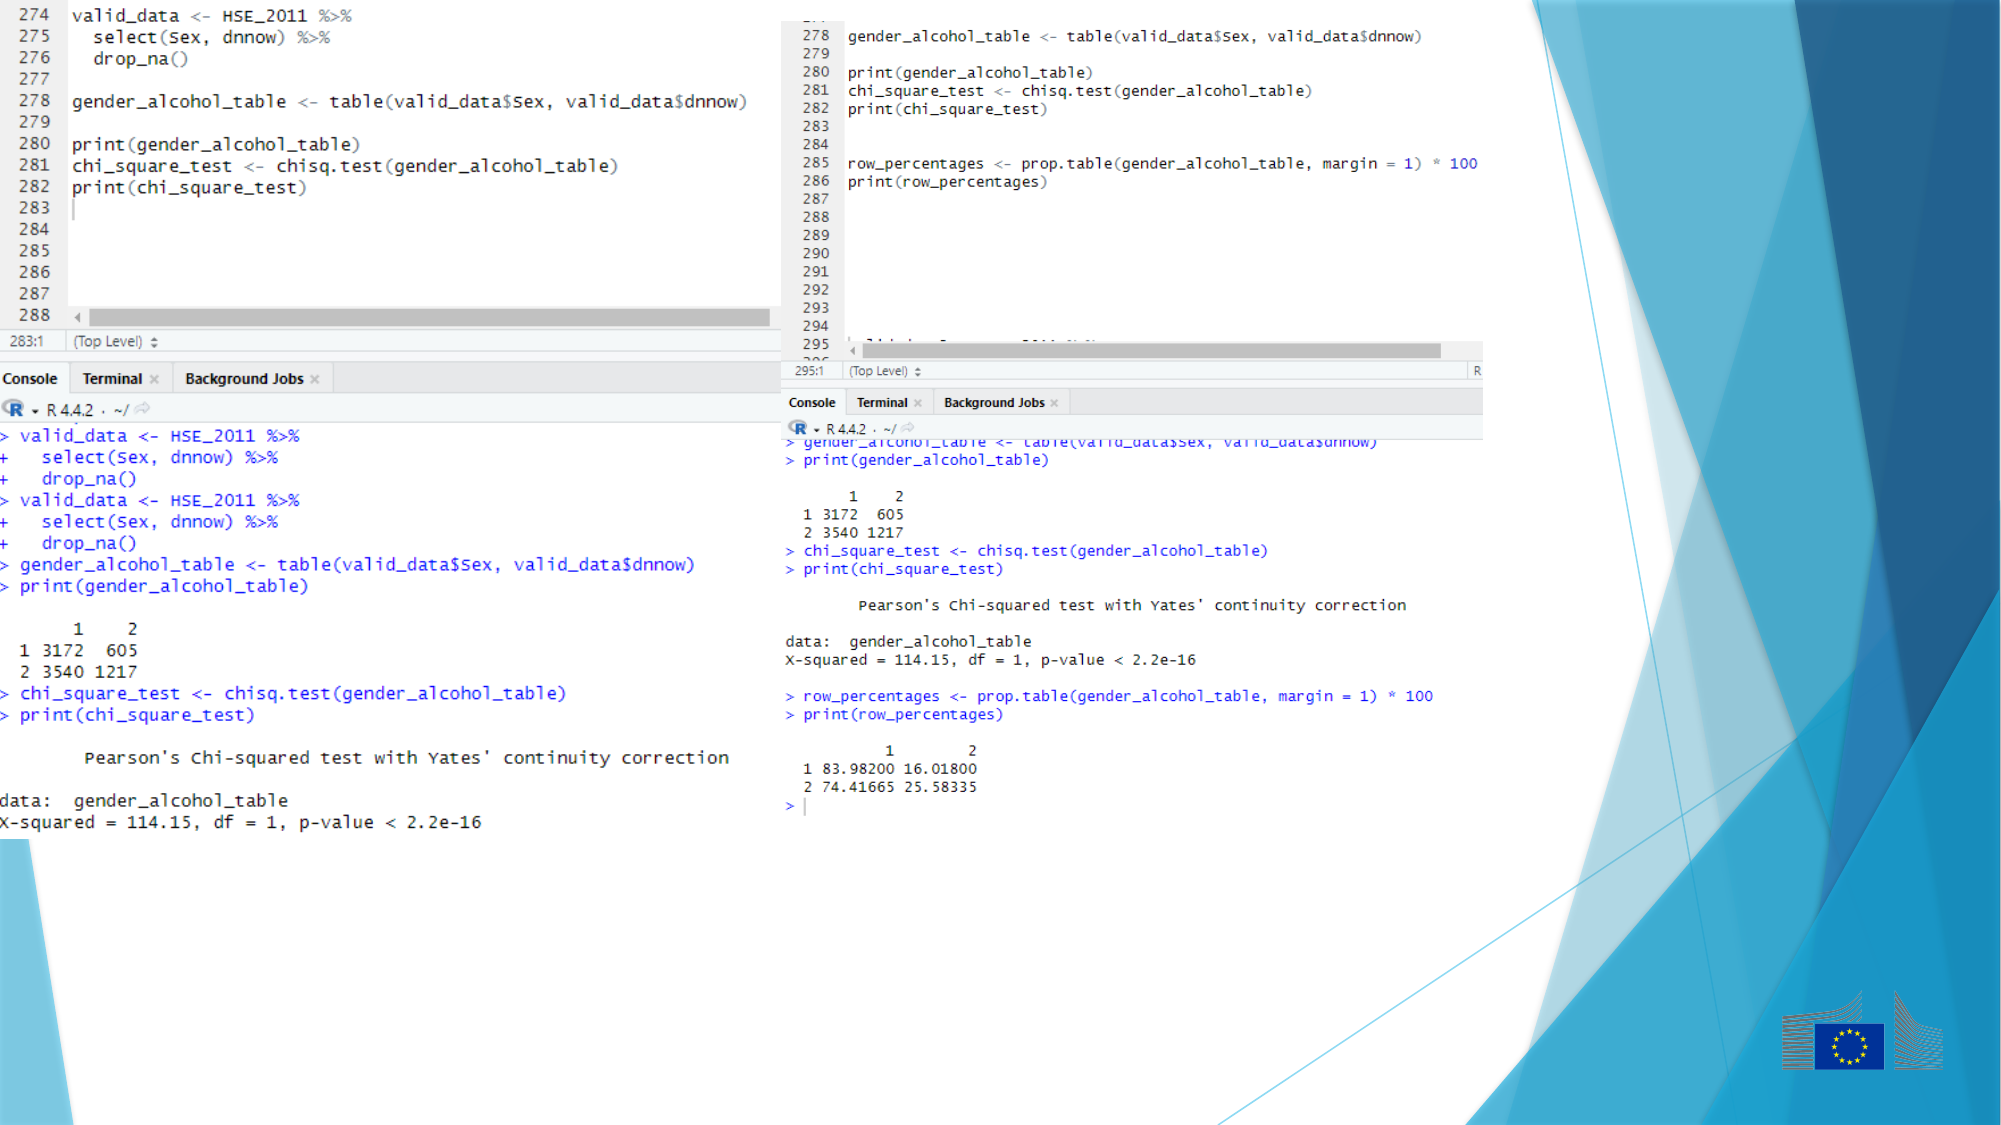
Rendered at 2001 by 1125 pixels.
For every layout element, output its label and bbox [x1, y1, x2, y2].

picture [1759, 967, 1966, 1093]
picture [0, 0, 1484, 840]
